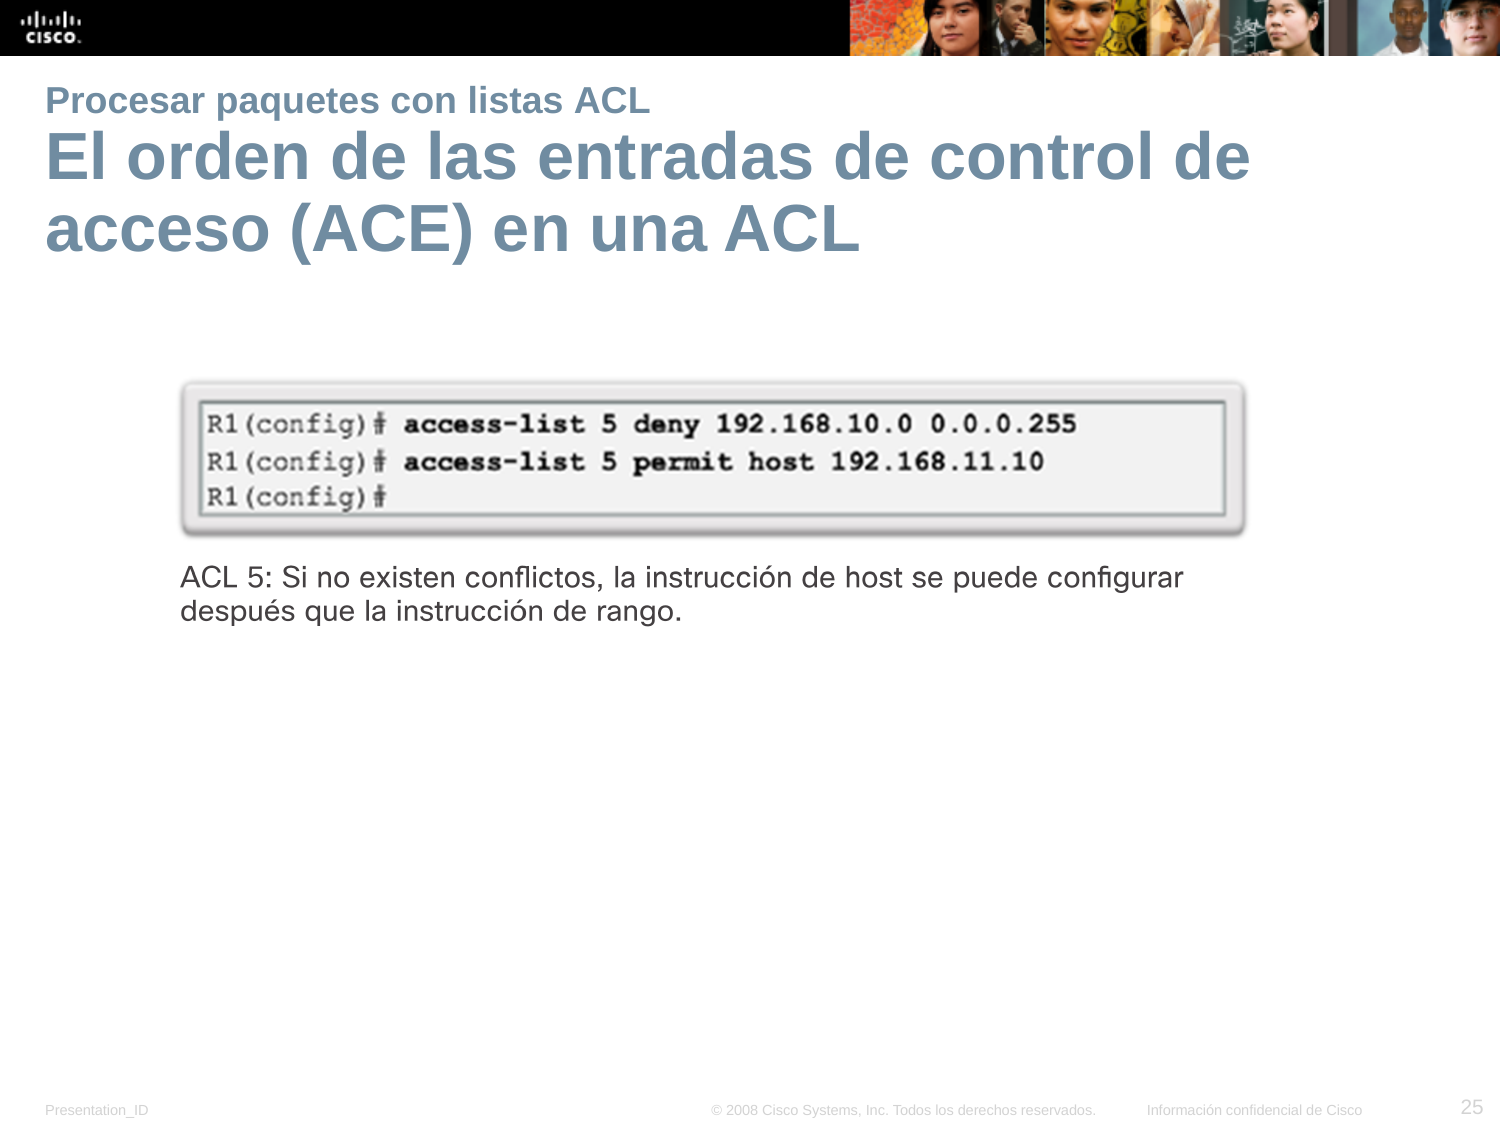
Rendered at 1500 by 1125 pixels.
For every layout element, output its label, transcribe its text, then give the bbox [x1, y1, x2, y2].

picture [134, 324, 1303, 698]
picture [0, 0, 1500, 56]
title Procesar paquetes con listas ACL El orden de las entradas de control de acceso (ACE) en una ACL [31, 71, 1471, 273]
